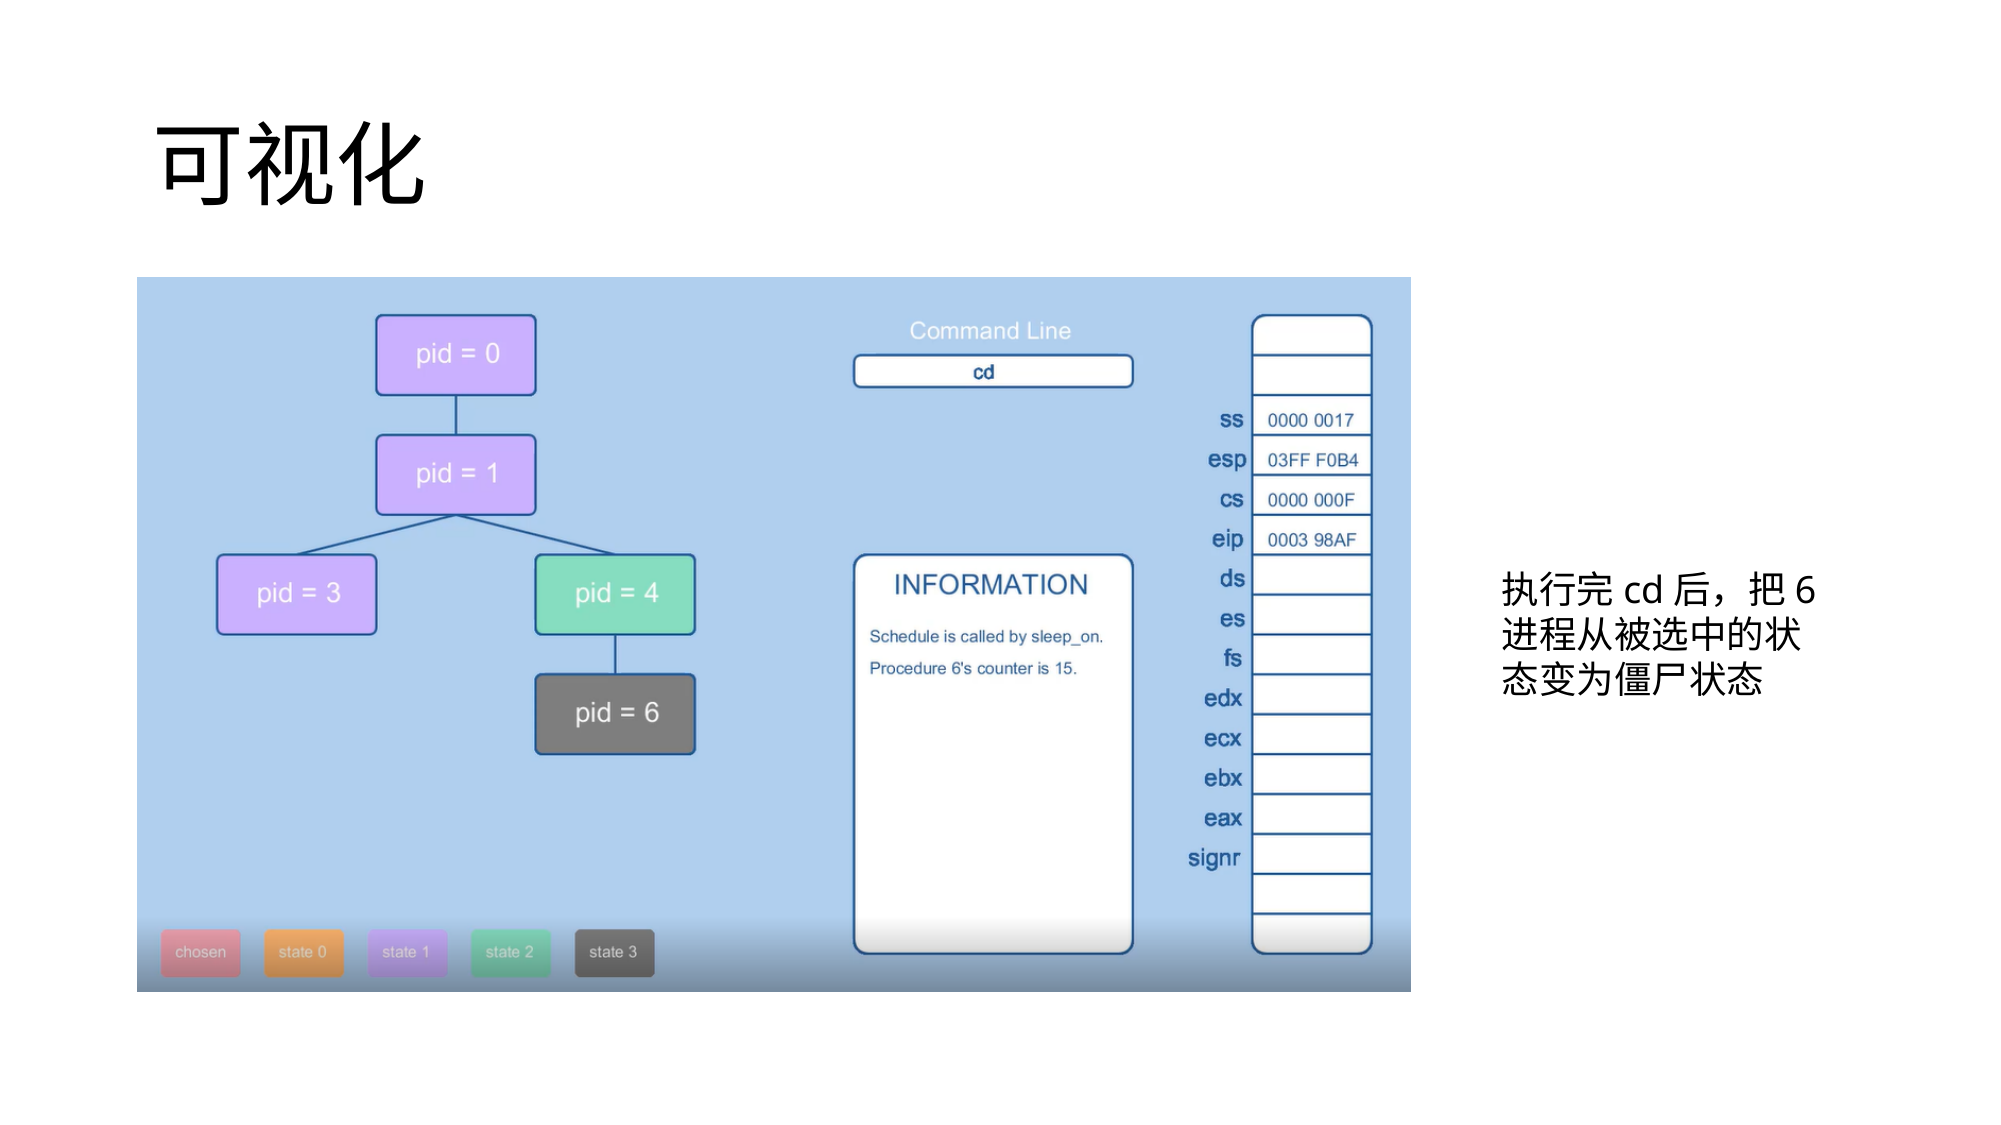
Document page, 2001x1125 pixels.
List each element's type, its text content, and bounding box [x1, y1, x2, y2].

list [137, 277, 1411, 992]
text_box 执行完cd后，把6进程从被选中的状态变为僵尸状态 [1487, 558, 1833, 709]
title 可视化 [137, 59, 1863, 278]
